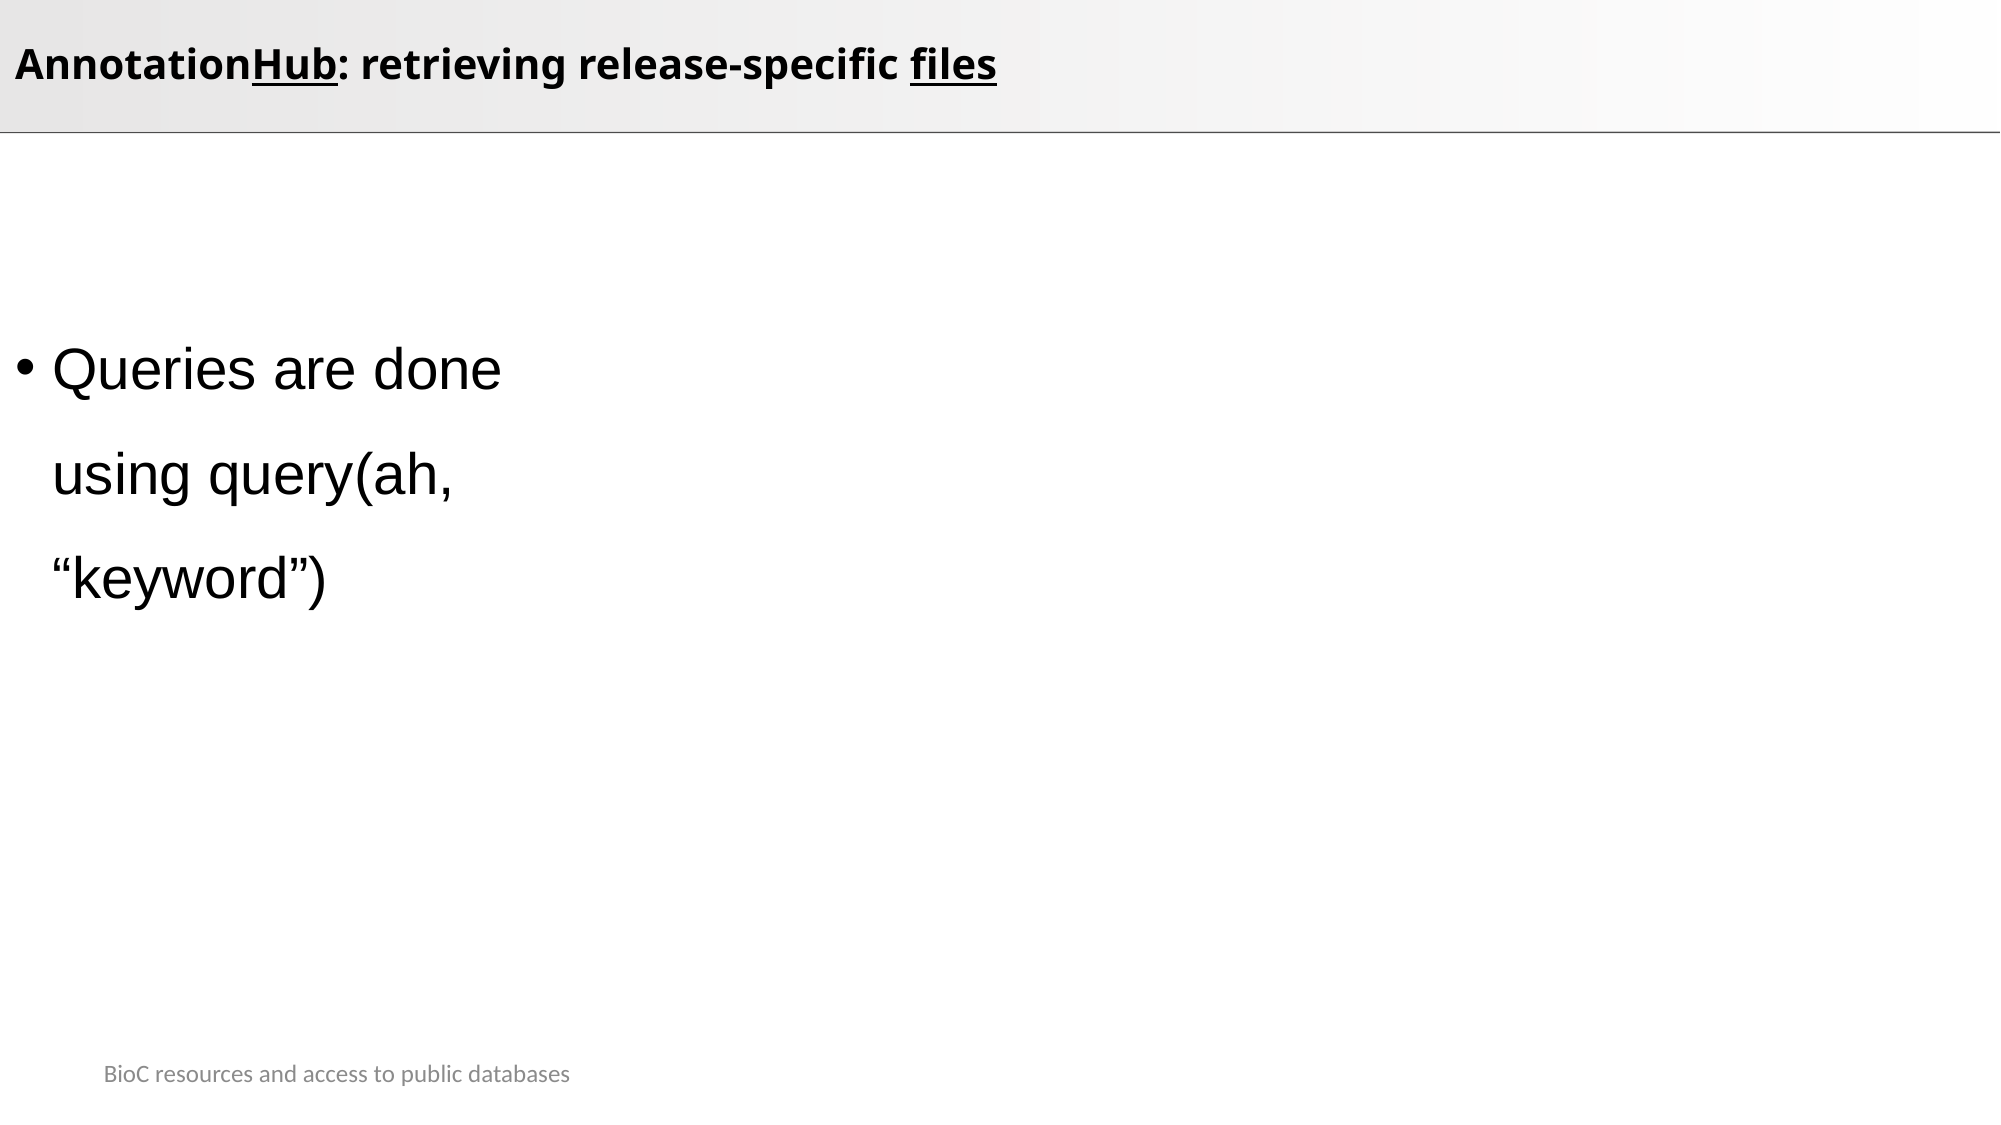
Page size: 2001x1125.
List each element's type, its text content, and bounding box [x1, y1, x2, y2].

title AnnotationHub: retrieving release-specific files [0, 0, 2000, 132]
footer BioC resources and access to public databases [0, 1042, 675, 1103]
text_box Queries are done using query(ah, “keyword”) [0, 288, 589, 977]
